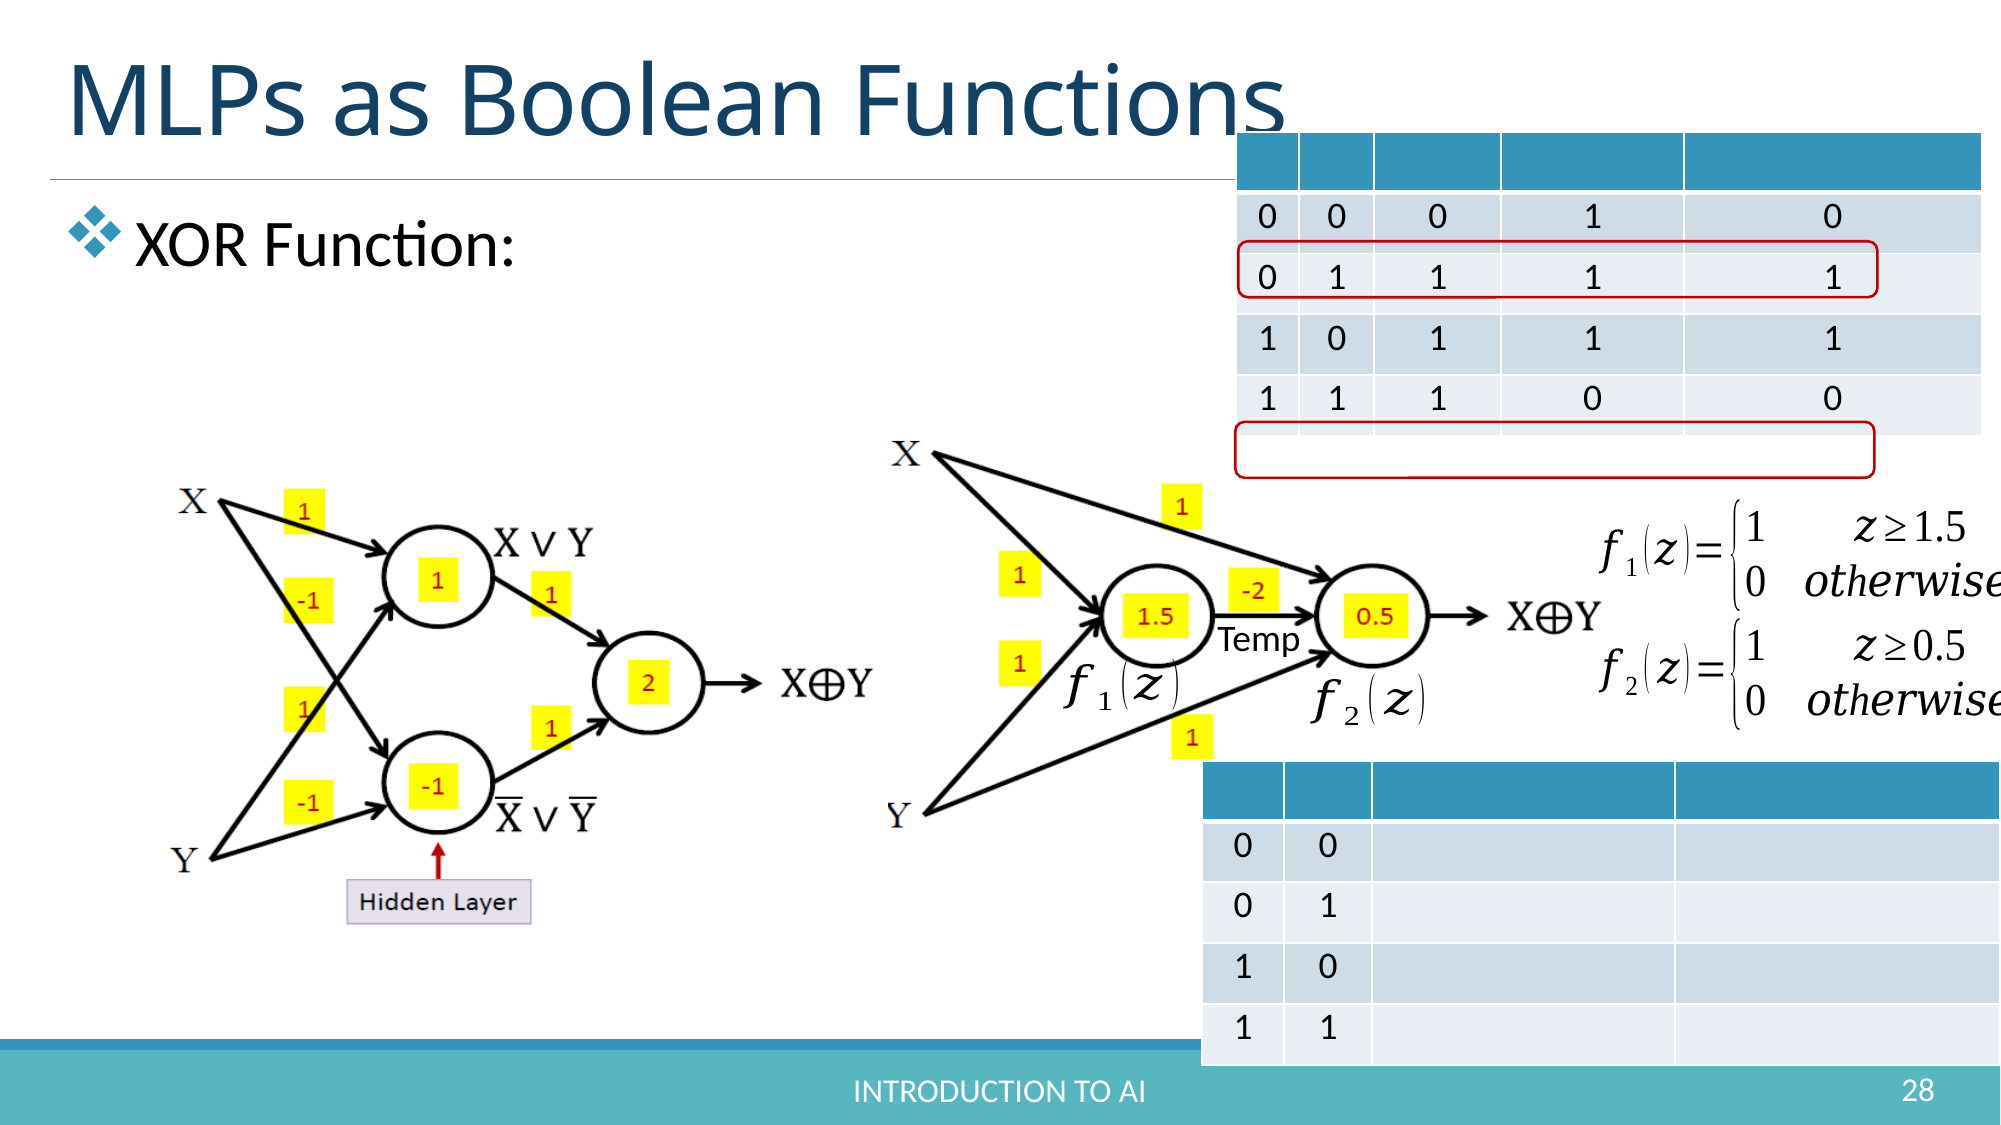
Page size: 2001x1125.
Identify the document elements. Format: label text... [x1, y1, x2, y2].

text_box [1626, 420, 1876, 480]
footer Introduction to AI [604, 1059, 1396, 1120]
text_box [859, 413, 1618, 842]
slide_number 28 [1734, 1066, 1950, 1118]
picture [153, 461, 888, 938]
text_box [1236, 239, 1879, 299]
title MLPs as Boolean Functions [50, 47, 1950, 163]
